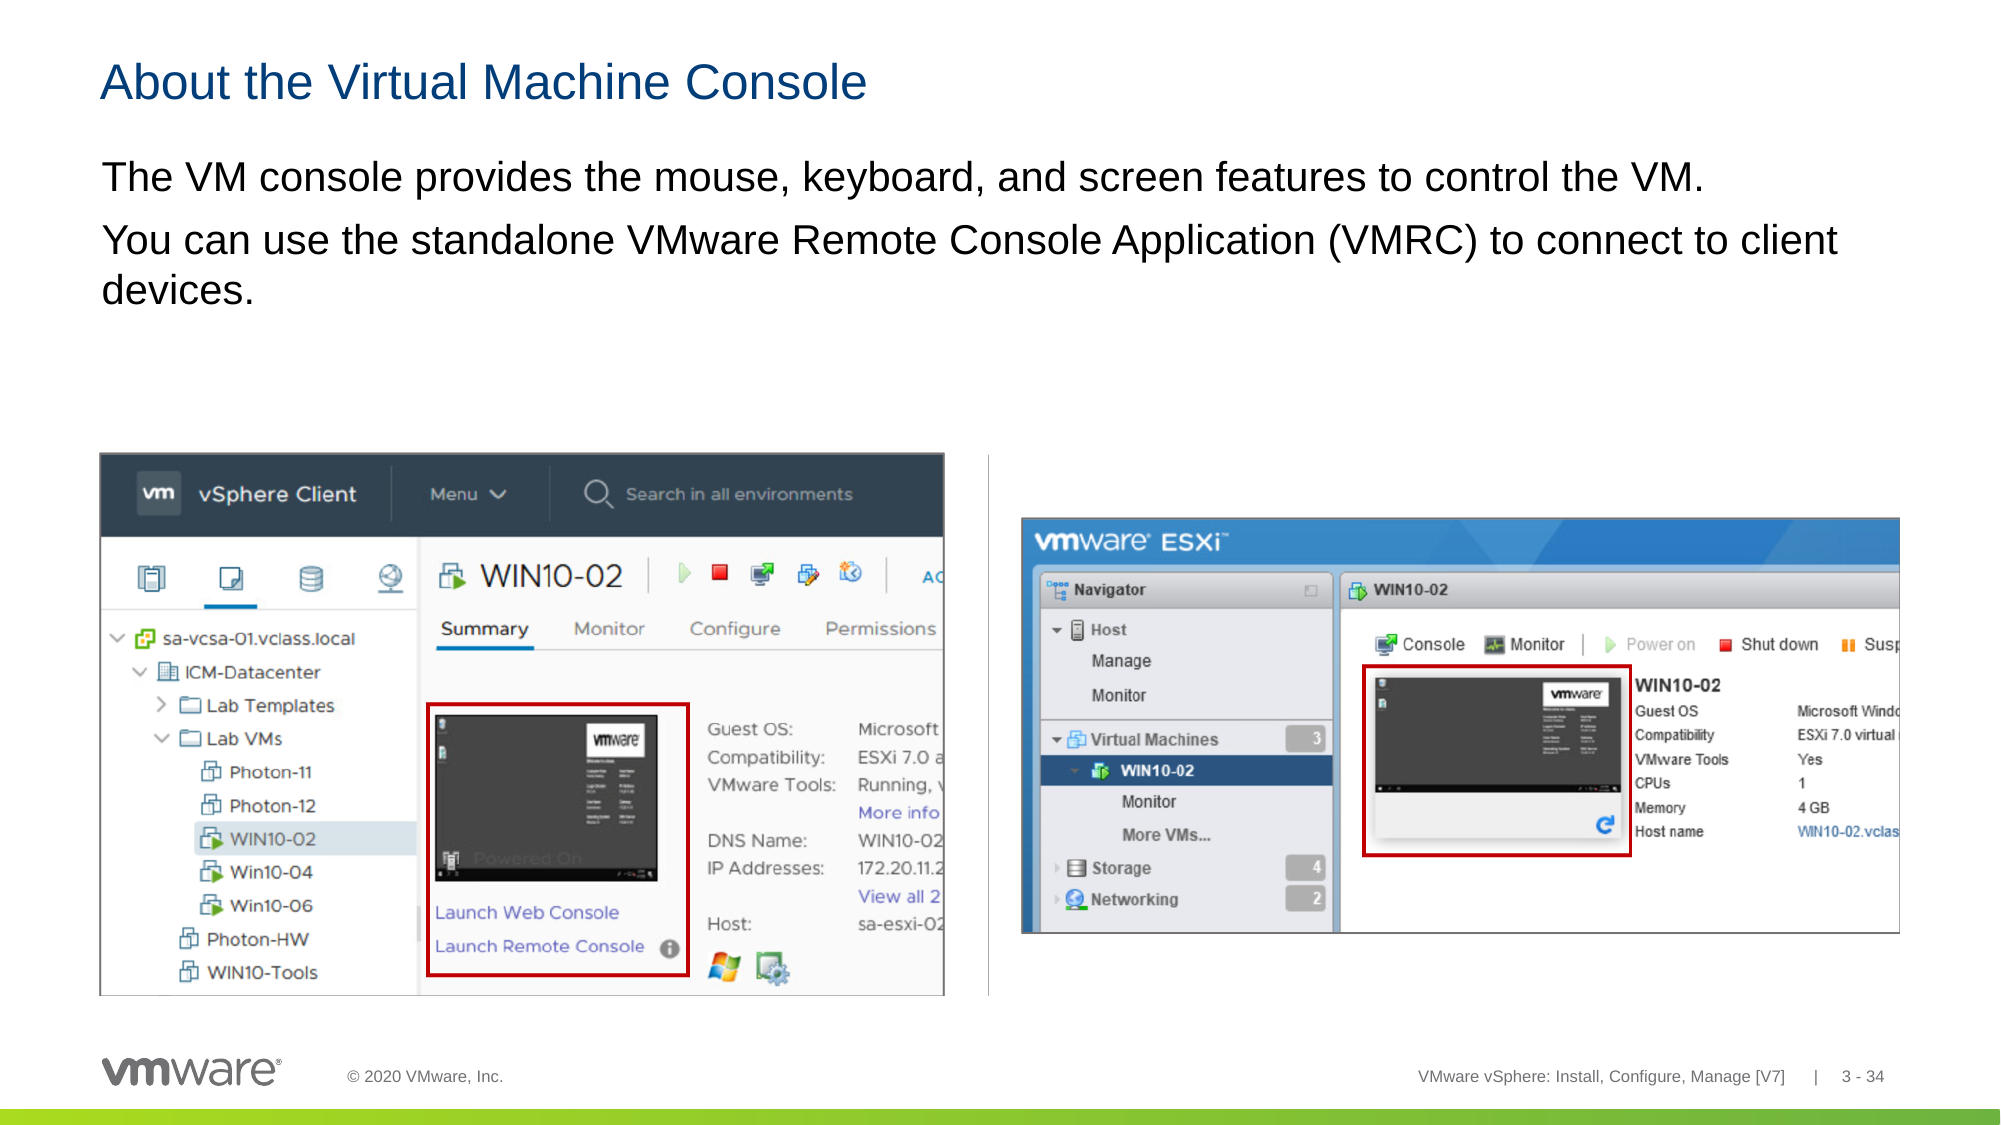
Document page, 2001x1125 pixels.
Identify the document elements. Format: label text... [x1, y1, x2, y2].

footer VMware vSphere: Install, Configure, Manage [V7] | 3 - 34 [545, 1060, 1900, 1110]
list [99, 451, 1901, 996]
list The VM console provides the mouse, keyboard, and screen features to control the VM. You can use the standalone VMware Remote Console Application (VMRC) to connect to client devices. [101, 149, 1902, 434]
title About the Virtual Machine Console [99, 54, 1900, 113]
